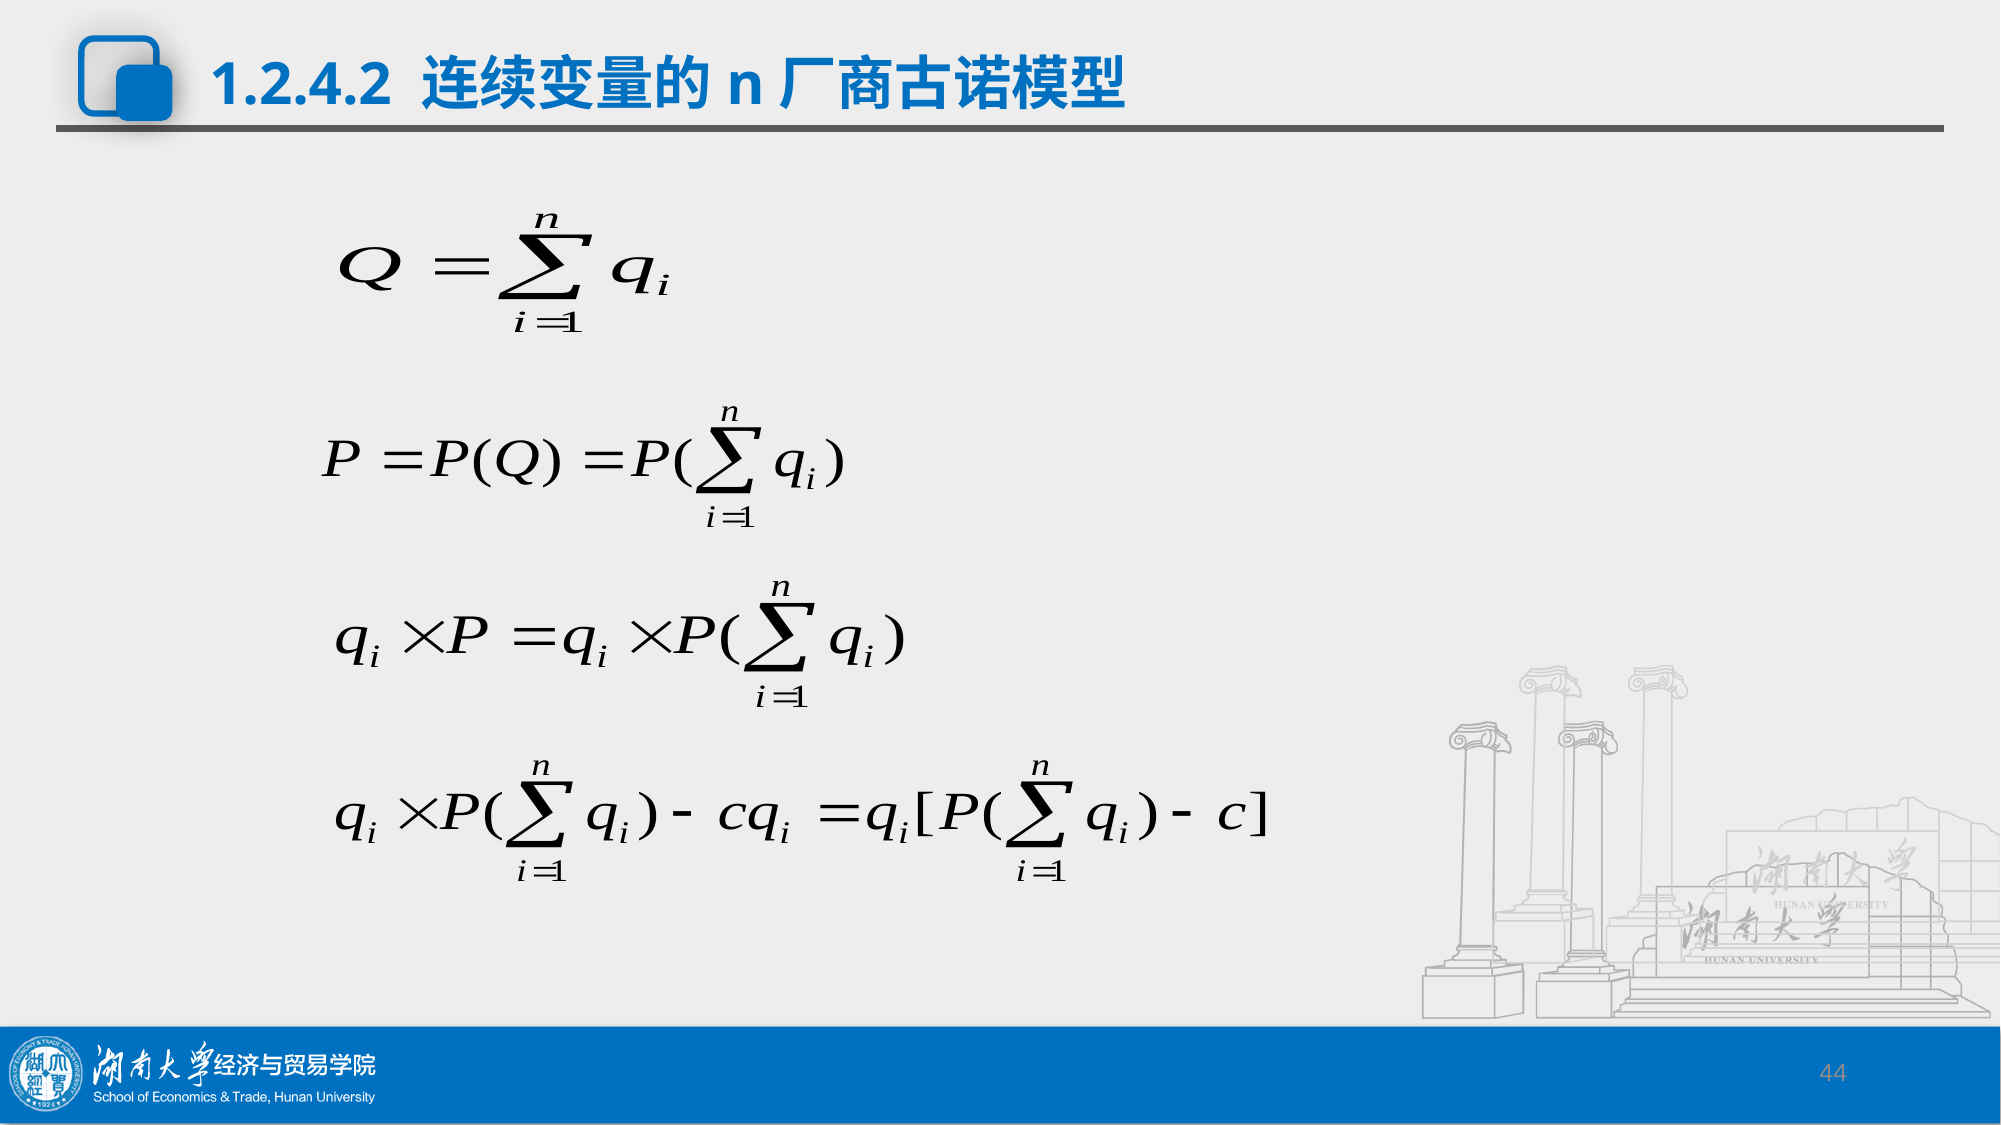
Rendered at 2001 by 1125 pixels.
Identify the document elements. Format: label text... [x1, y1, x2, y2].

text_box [310, 386, 856, 540]
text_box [323, 740, 1280, 893]
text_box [323, 560, 920, 719]
picture [1428, 599, 2000, 1059]
picture [7, 1035, 383, 1114]
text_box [323, 194, 697, 344]
title 1.2.4.2 连续变量的n厂商古诺模型 [194, 48, 1447, 124]
